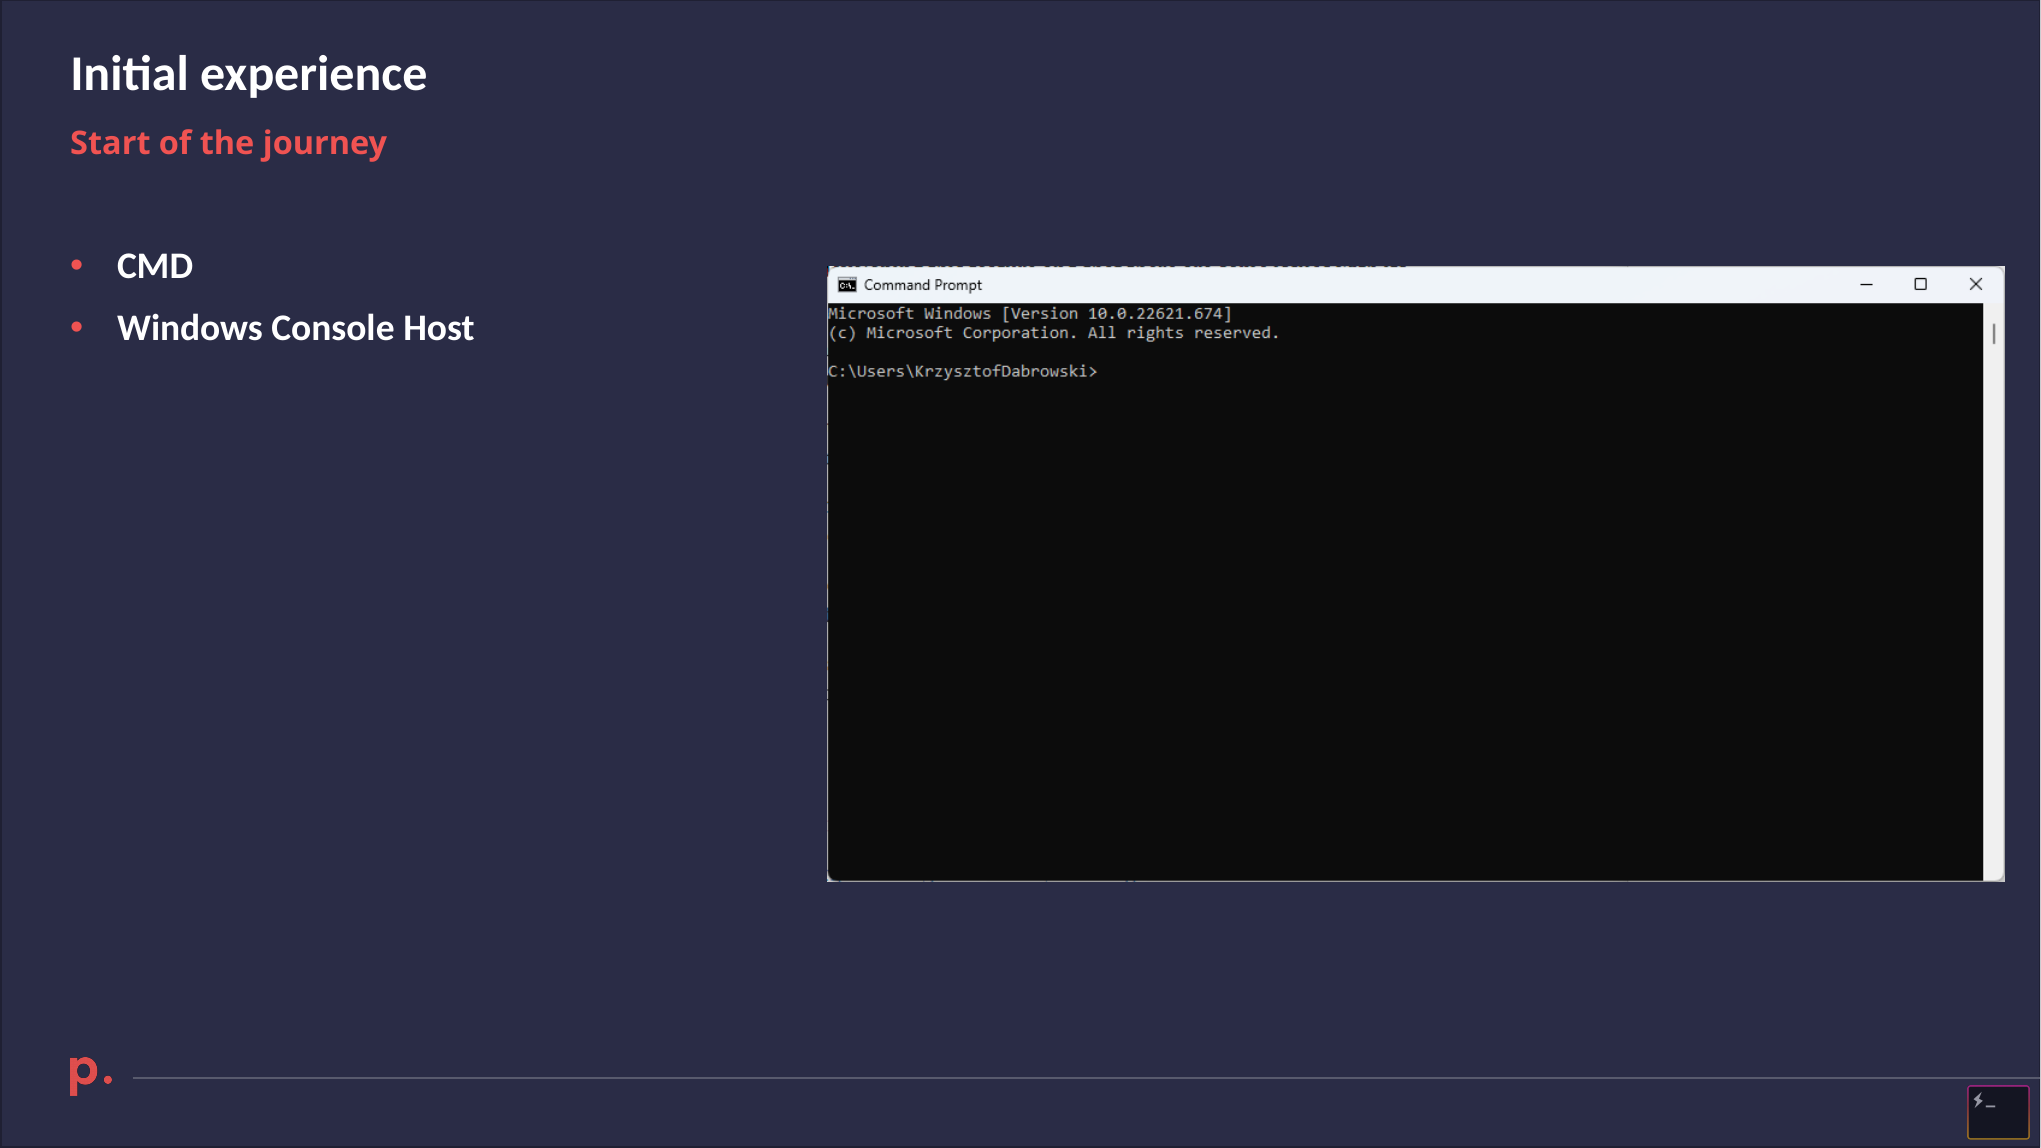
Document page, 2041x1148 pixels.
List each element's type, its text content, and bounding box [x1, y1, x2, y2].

list CMD Windows Console Host [55, 239, 788, 1008]
list Start of the journey [55, 118, 1139, 171]
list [827, 266, 2005, 882]
list Initial experience [55, 46, 1139, 118]
picture [70, 1057, 112, 1096]
